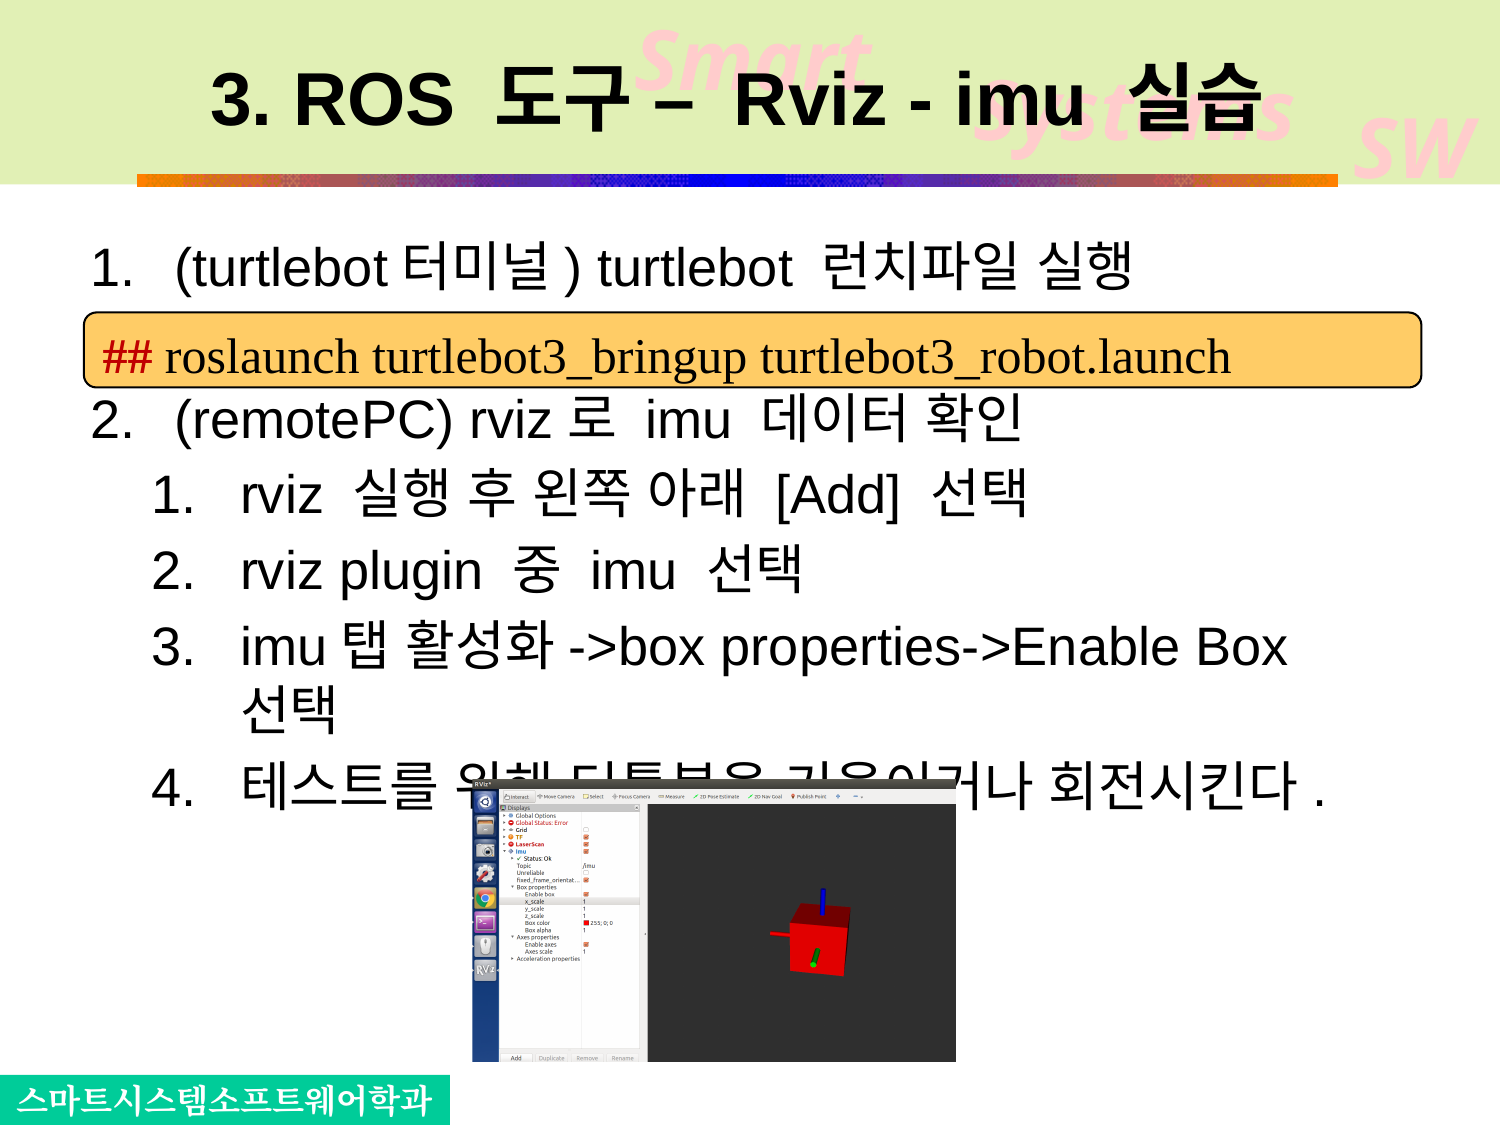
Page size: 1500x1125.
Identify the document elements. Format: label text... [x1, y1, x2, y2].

picture [471, 779, 957, 1062]
text_box (turtlebot터미널) turtlebot 런치파일 실행 (remotePC) rviz로 imu 데이터 확인 rviz 실행 후 왼쪽 아래 [Add] 선택 rviz plugin 중 imu 선택 imu탭 활성화->box properties->Enable Box 선택 테스트를 위해 터틀봇을 기울이거나 회전시킨다. [74, 224, 1425, 1050]
picture [137, 175, 1338, 187]
title 3. ROS 도구 – Rviz - imu 실습 [62, 15, 1413, 175]
text_box ## roslaunch turtlebot3_bringup turtlebot3_robot.launch [83, 312, 1422, 388]
